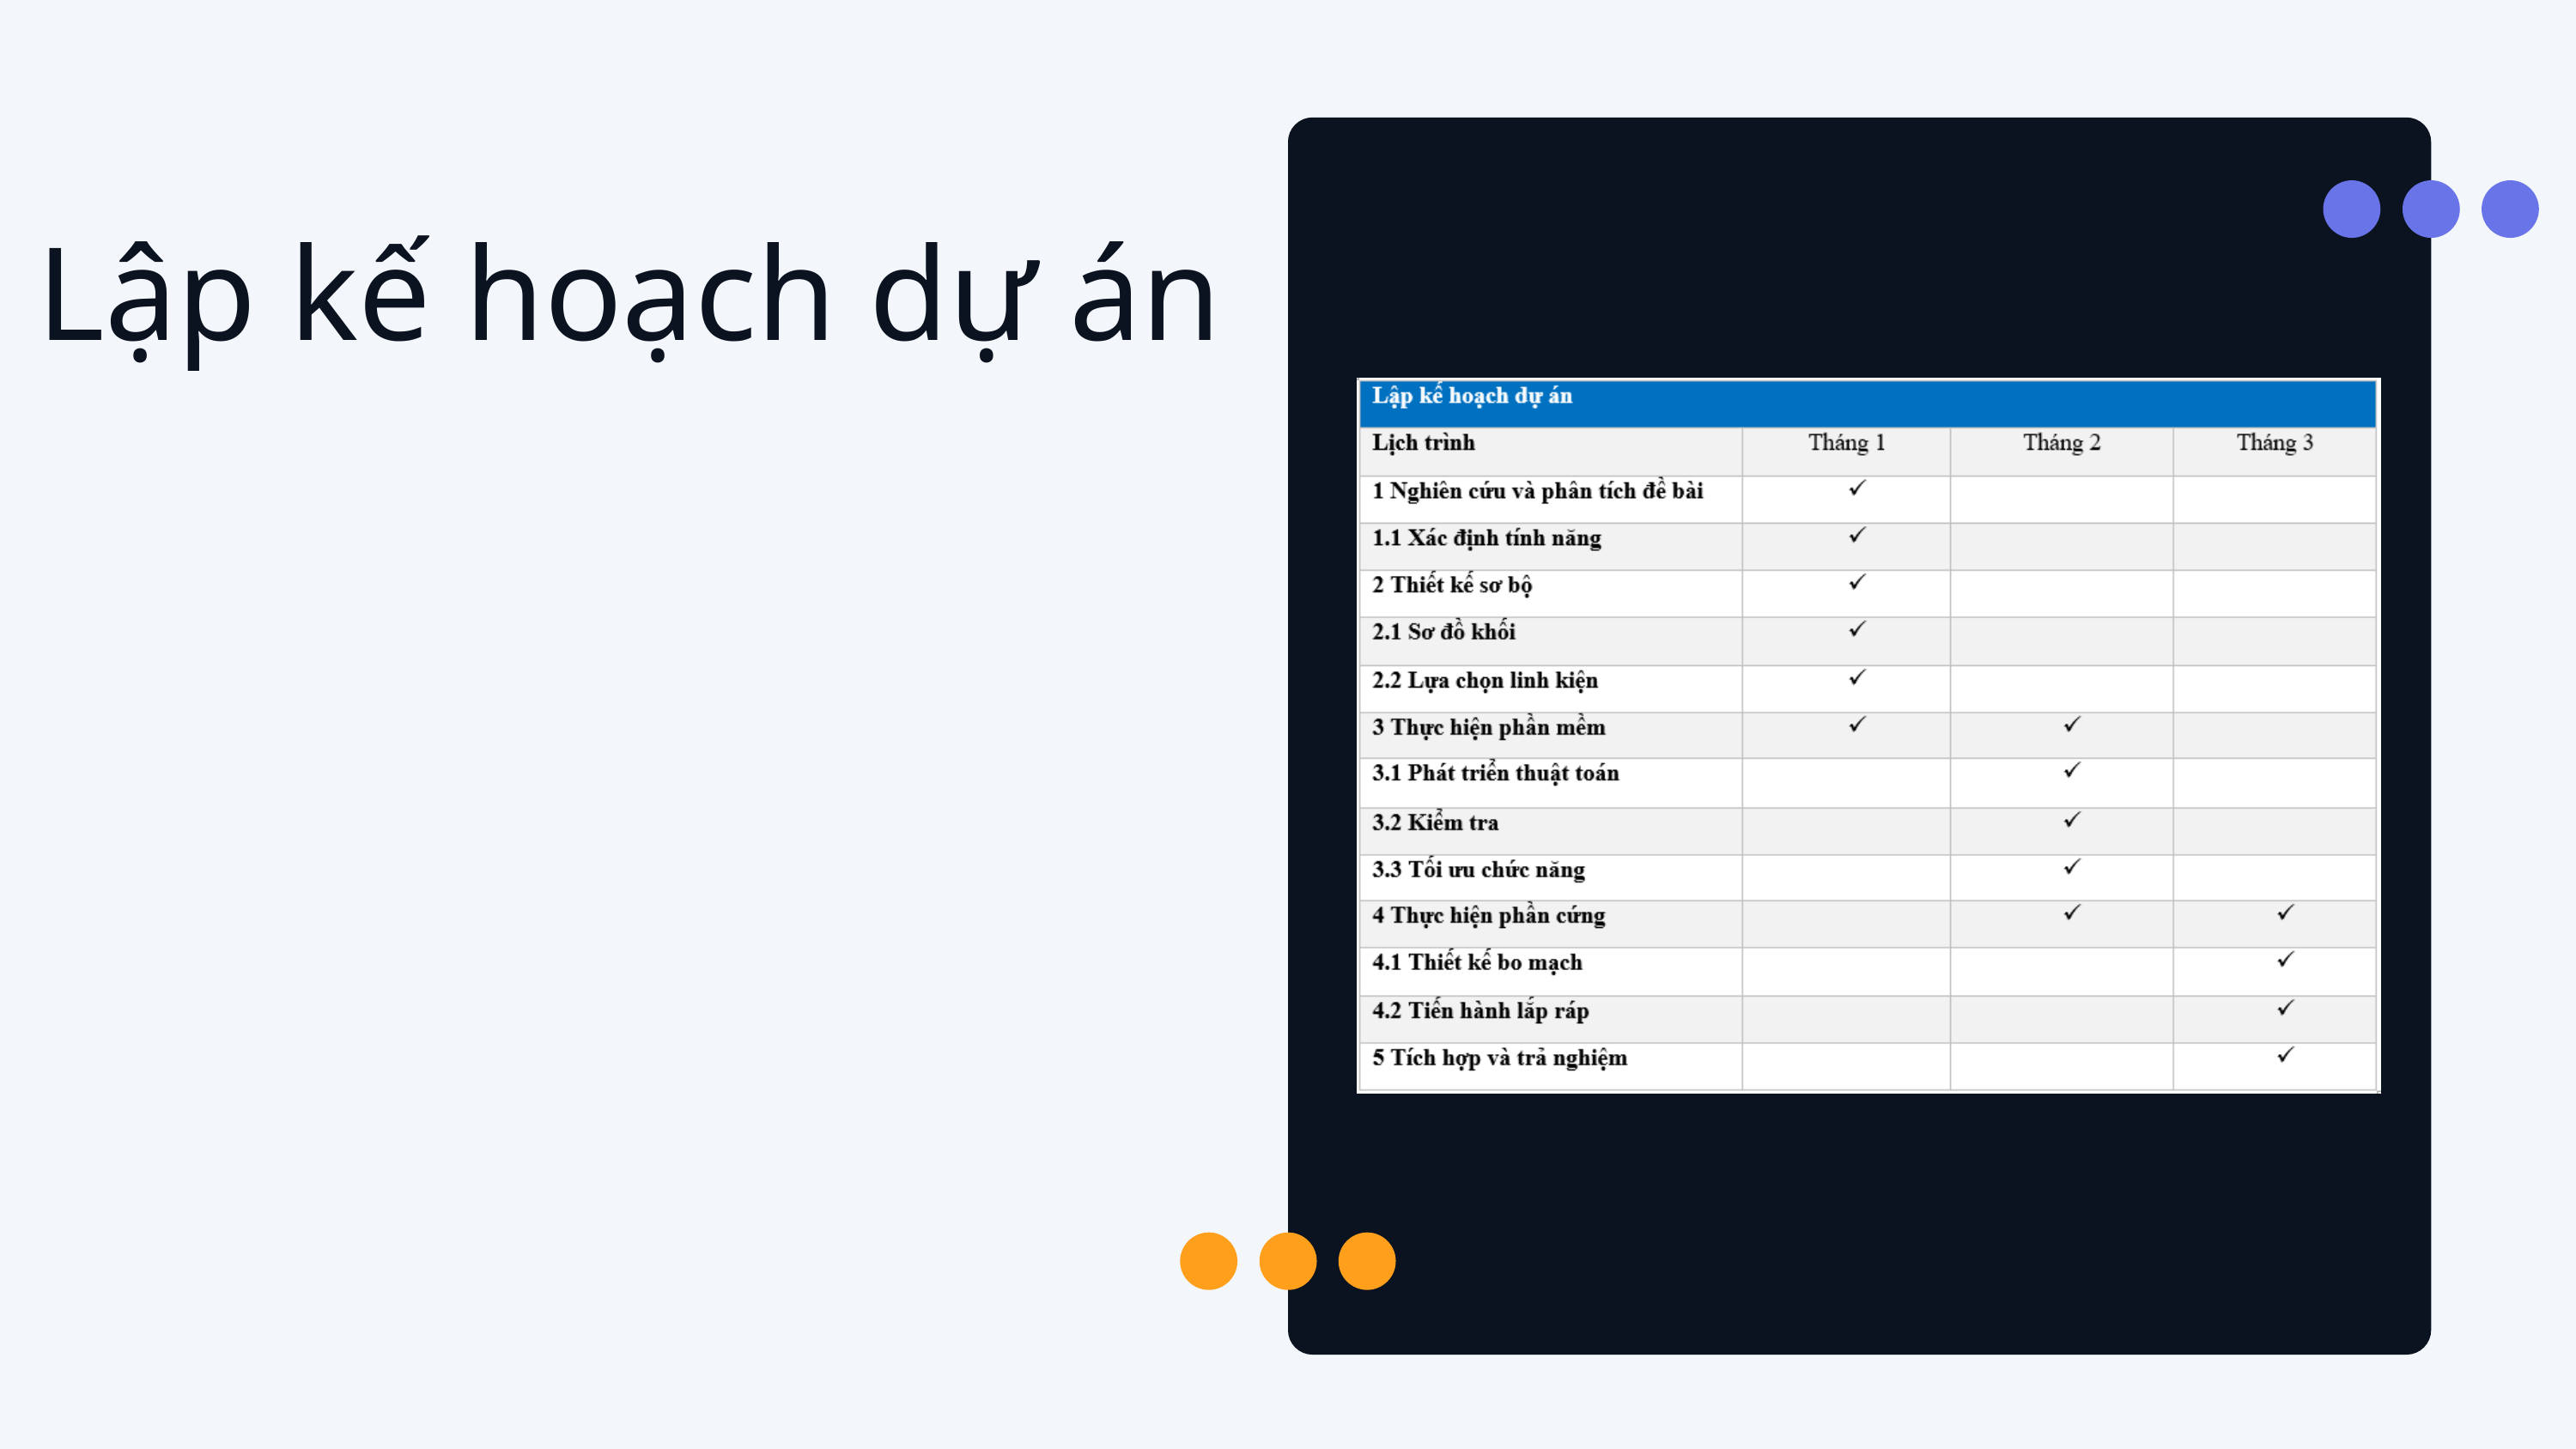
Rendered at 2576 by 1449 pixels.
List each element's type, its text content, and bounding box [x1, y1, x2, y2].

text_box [1259, 1232, 1317, 1290]
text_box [1287, 96, 2432, 1355]
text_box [2481, 179, 2540, 239]
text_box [1180, 1232, 1238, 1290]
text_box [2323, 179, 2381, 239]
picture [1356, 378, 2381, 1094]
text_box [1338, 1232, 1396, 1290]
text_box Lập kế hoạch dự án [37, 180, 1282, 367]
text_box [2402, 179, 2460, 239]
